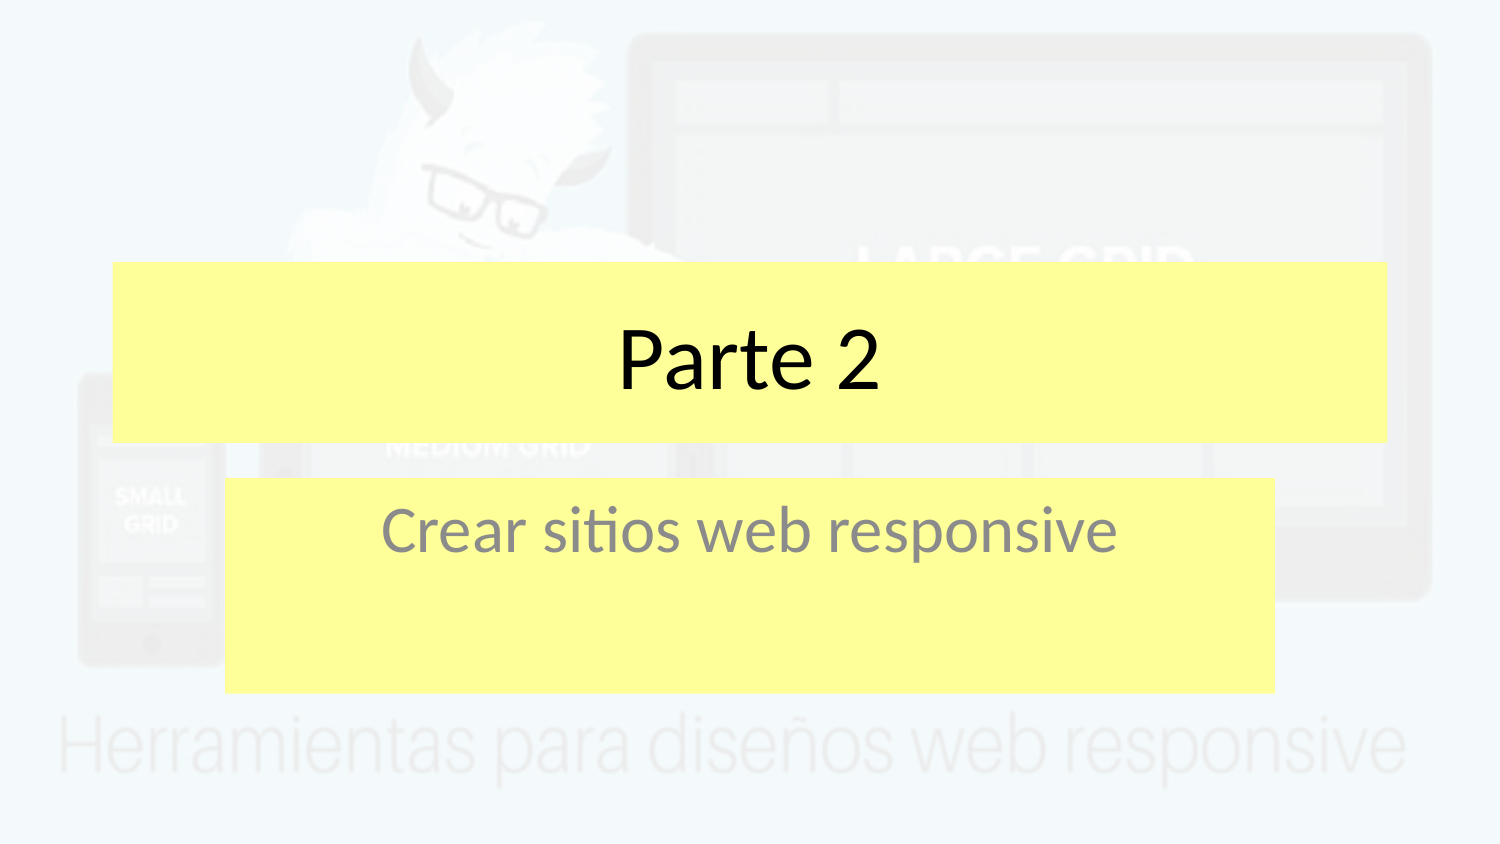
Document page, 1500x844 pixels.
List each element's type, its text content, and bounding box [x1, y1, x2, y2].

subtitle Crear sitios web responsive [225, 478, 1275, 694]
title Parte 2 [112, 262, 1388, 443]
